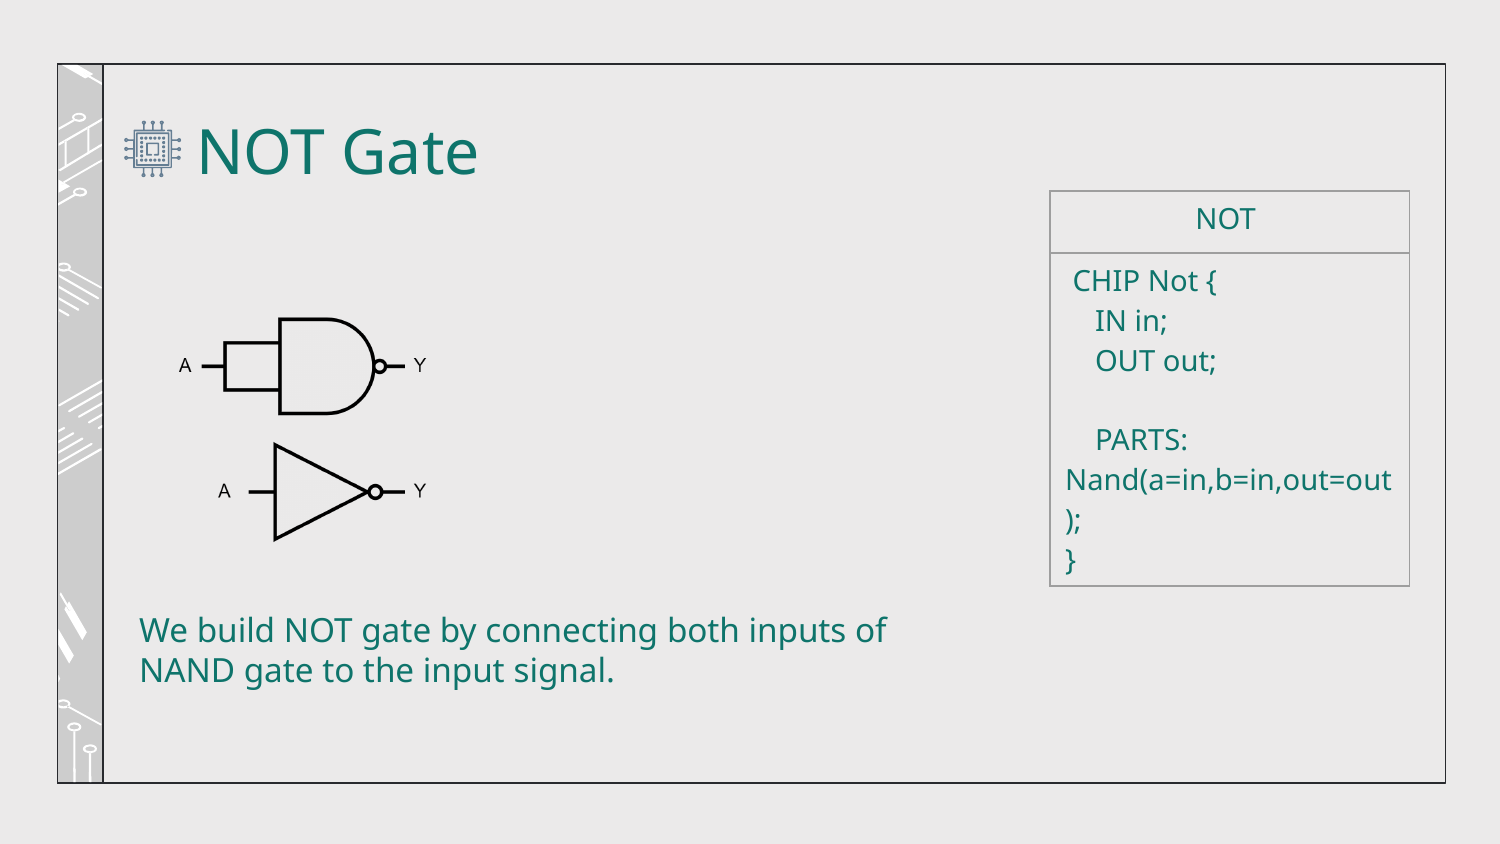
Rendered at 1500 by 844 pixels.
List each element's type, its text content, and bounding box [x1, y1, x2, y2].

table_cell CHIP Not { IN in; OUT out; PARTS: Nand(a=in,b=in,out=out); } [1051, 254, 1409, 585]
table_header NOT [1051, 192, 1409, 252]
picture [123, 301, 484, 557]
text_box We build NOT gate by connecting both inputs of NAND gate to the input signal. [124, 594, 909, 712]
title NOT Gate [181, 97, 1445, 192]
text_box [123, 120, 182, 178]
